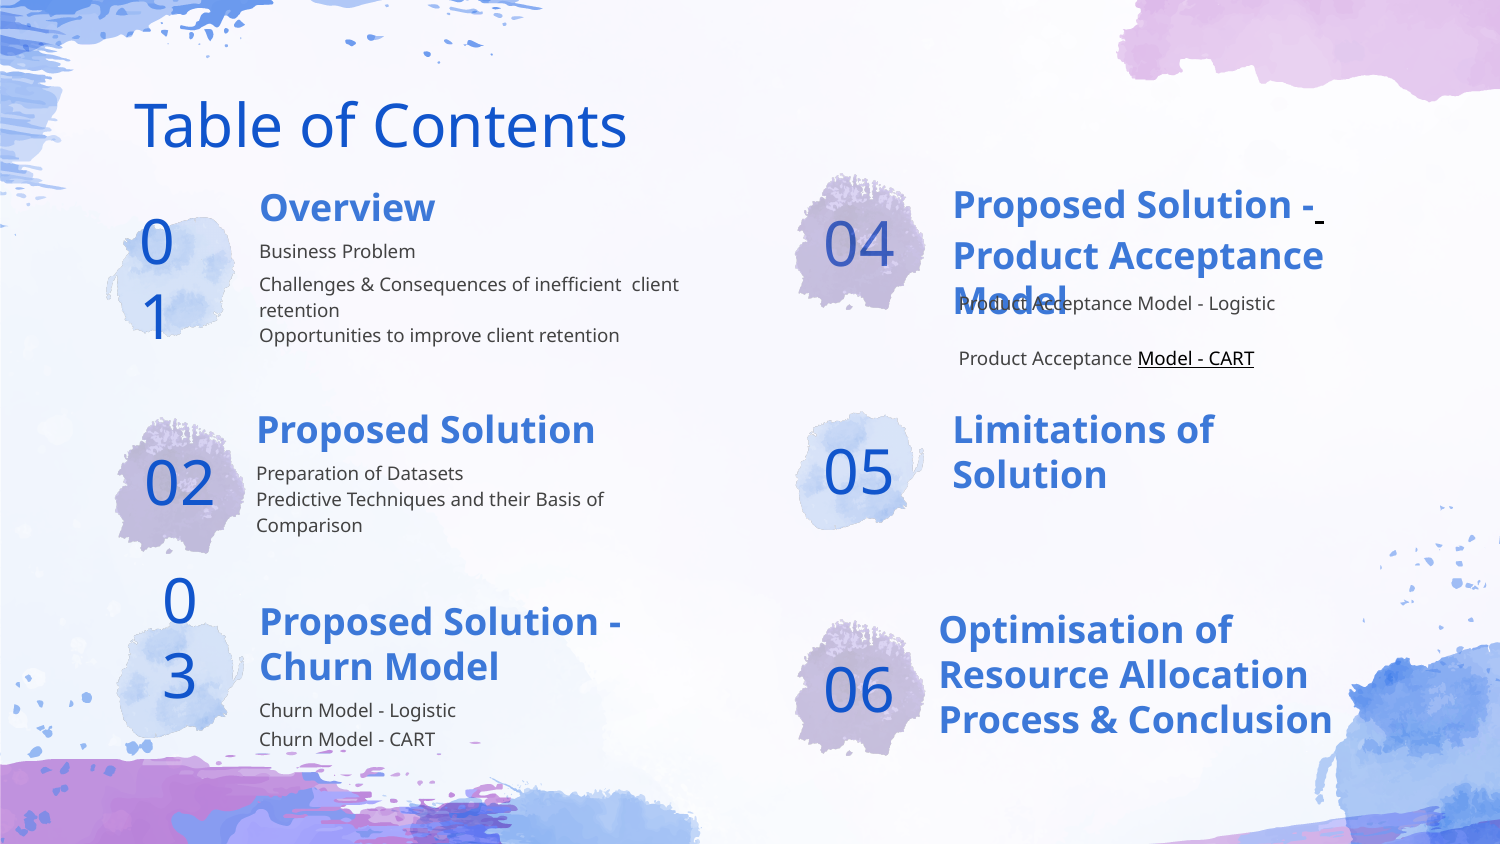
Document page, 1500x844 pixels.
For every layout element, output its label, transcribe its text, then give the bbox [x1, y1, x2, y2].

text_box Optimisation of Resource Allocation Process & Conclusion [923, 591, 1416, 844]
subtitle Proposed Solution [241, 391, 657, 443]
subtitle Proposed Solution - Churn Model [244, 583, 660, 680]
subtitle Business Problem Challenges & Consequences of inefficient client retention Opportunities to improve client retention [244, 221, 723, 411]
subtitle Limitations of Solution [937, 391, 1354, 503]
subtitle Overview [244, 173, 660, 221]
subtitle Product Acceptance Model - Logistic Product Acceptance Model - CART [943, 273, 1360, 368]
picture [0, 0, 1500, 844]
title Table of Contents [119, 71, 1381, 166]
subtitle Proposed Solution - Product Acceptance Model [937, 165, 1451, 231]
subtitle Churn Model - Logistic Churn Model - CART [244, 680, 660, 775]
subtitle Preparation of Datasets Predictive Techniques and their Basis of Comparison [241, 443, 657, 591]
